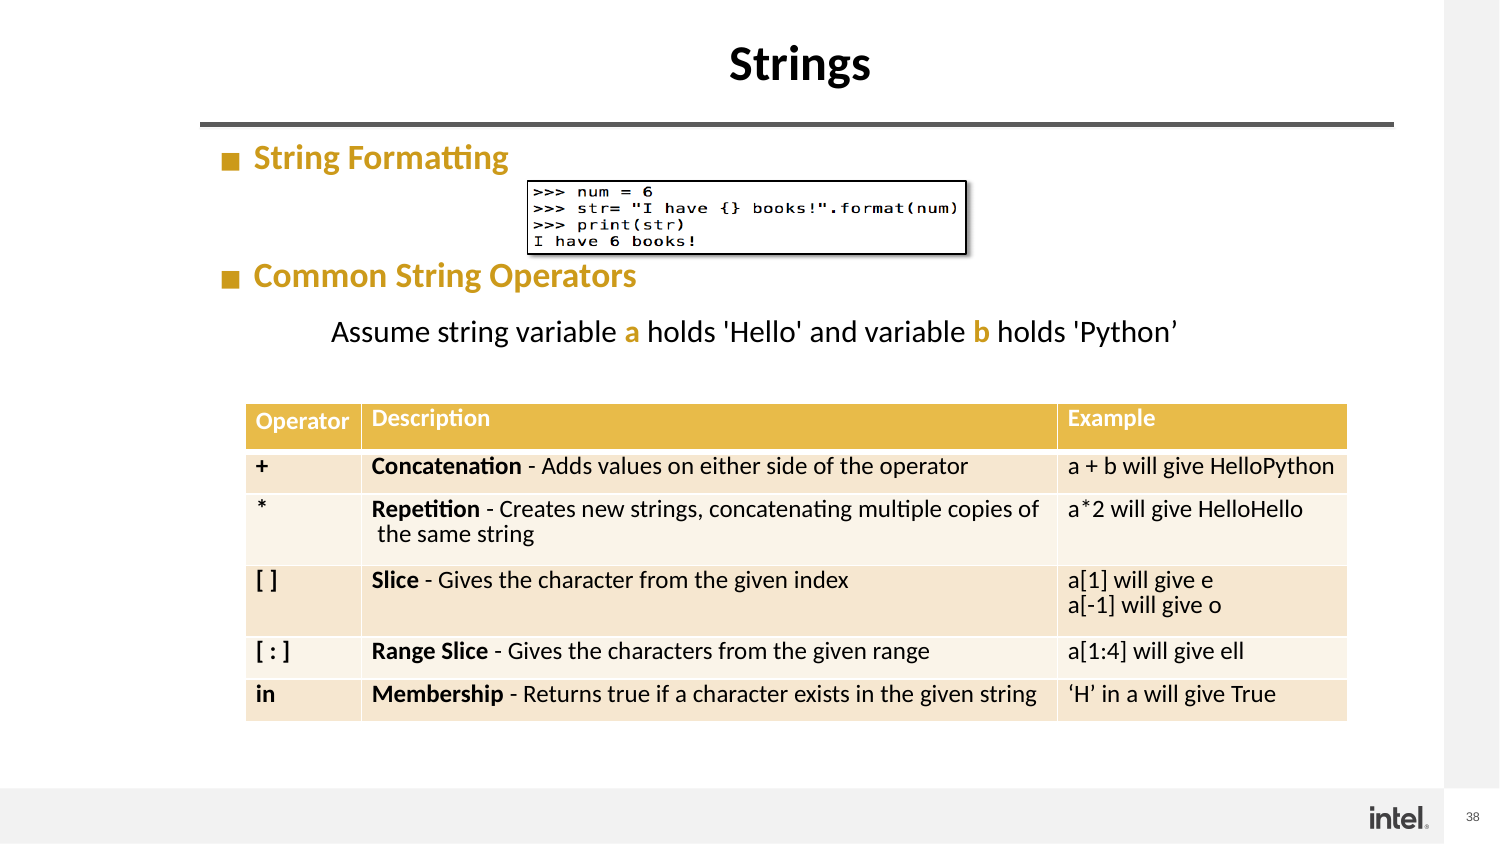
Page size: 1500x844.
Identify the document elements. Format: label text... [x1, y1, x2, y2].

table_cell Concatenation - Adds values on either side of the operator [362, 455, 1057, 493]
title Strings [727, 28, 1013, 123]
table_cell Repetition - Creates new strings, concatenating multiple copies of the same string [362, 495, 1057, 565]
picture [1370, 806, 1429, 829]
table_header Example [1058, 404, 1347, 449]
table_cell Membership - Returns true if a character exists in the given string [362, 680, 1057, 721]
table_cell ‘H’ in a will give True [1058, 680, 1347, 721]
table_cell a + b will give HelloPython [1058, 455, 1347, 493]
table_cell [ ] [246, 566, 361, 636]
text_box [523, 177, 977, 262]
table_cell a*2 will give HelloHello [1058, 495, 1347, 565]
table_cell + [246, 455, 361, 493]
table_header Description [362, 404, 1057, 449]
table_cell [ : ] [246, 638, 361, 678]
text_box String Formatting Common String Operators Assume string variable a holds 'Hello' and variable b holds 'Python’ [216, 143, 1179, 349]
table_cell a[1:4] will give ell [1058, 638, 1347, 678]
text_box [196, 124, 1398, 134]
table_cell Range Slice - Gives the characters from the given range [362, 638, 1057, 678]
table_cell a[1] will give e a[-1] will give o [1058, 566, 1347, 636]
table_cell in [246, 680, 361, 721]
table_cell * [246, 495, 361, 565]
table_cell Slice - Gives the character from the given index [362, 566, 1057, 636]
table_header Operator [246, 404, 361, 449]
